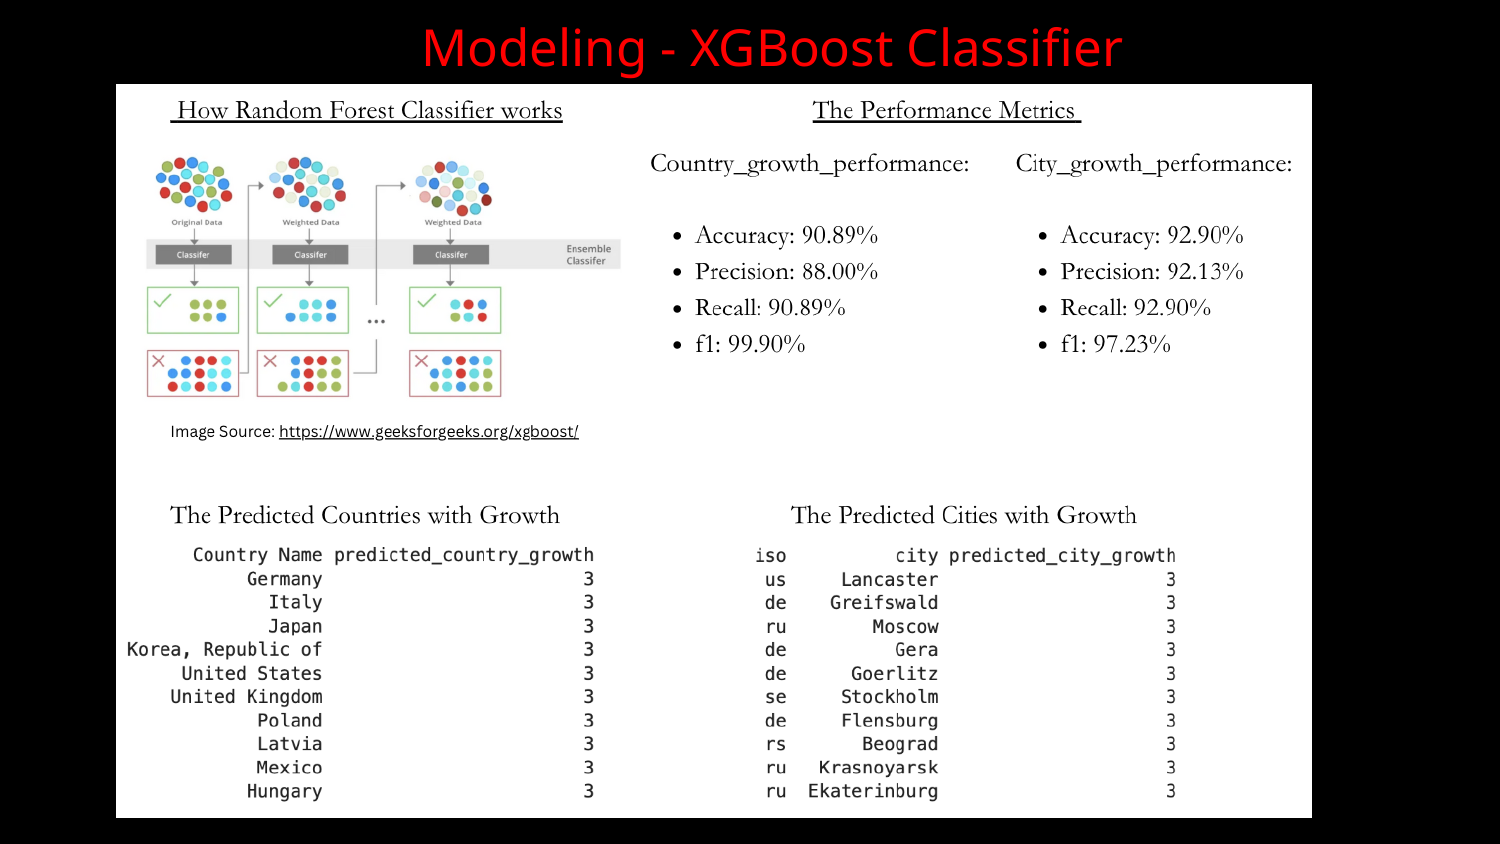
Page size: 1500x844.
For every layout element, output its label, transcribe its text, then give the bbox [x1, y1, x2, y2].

picture [115, 83, 1312, 819]
title Modeling - XGBoost Classifier [406, 0, 1158, 82]
